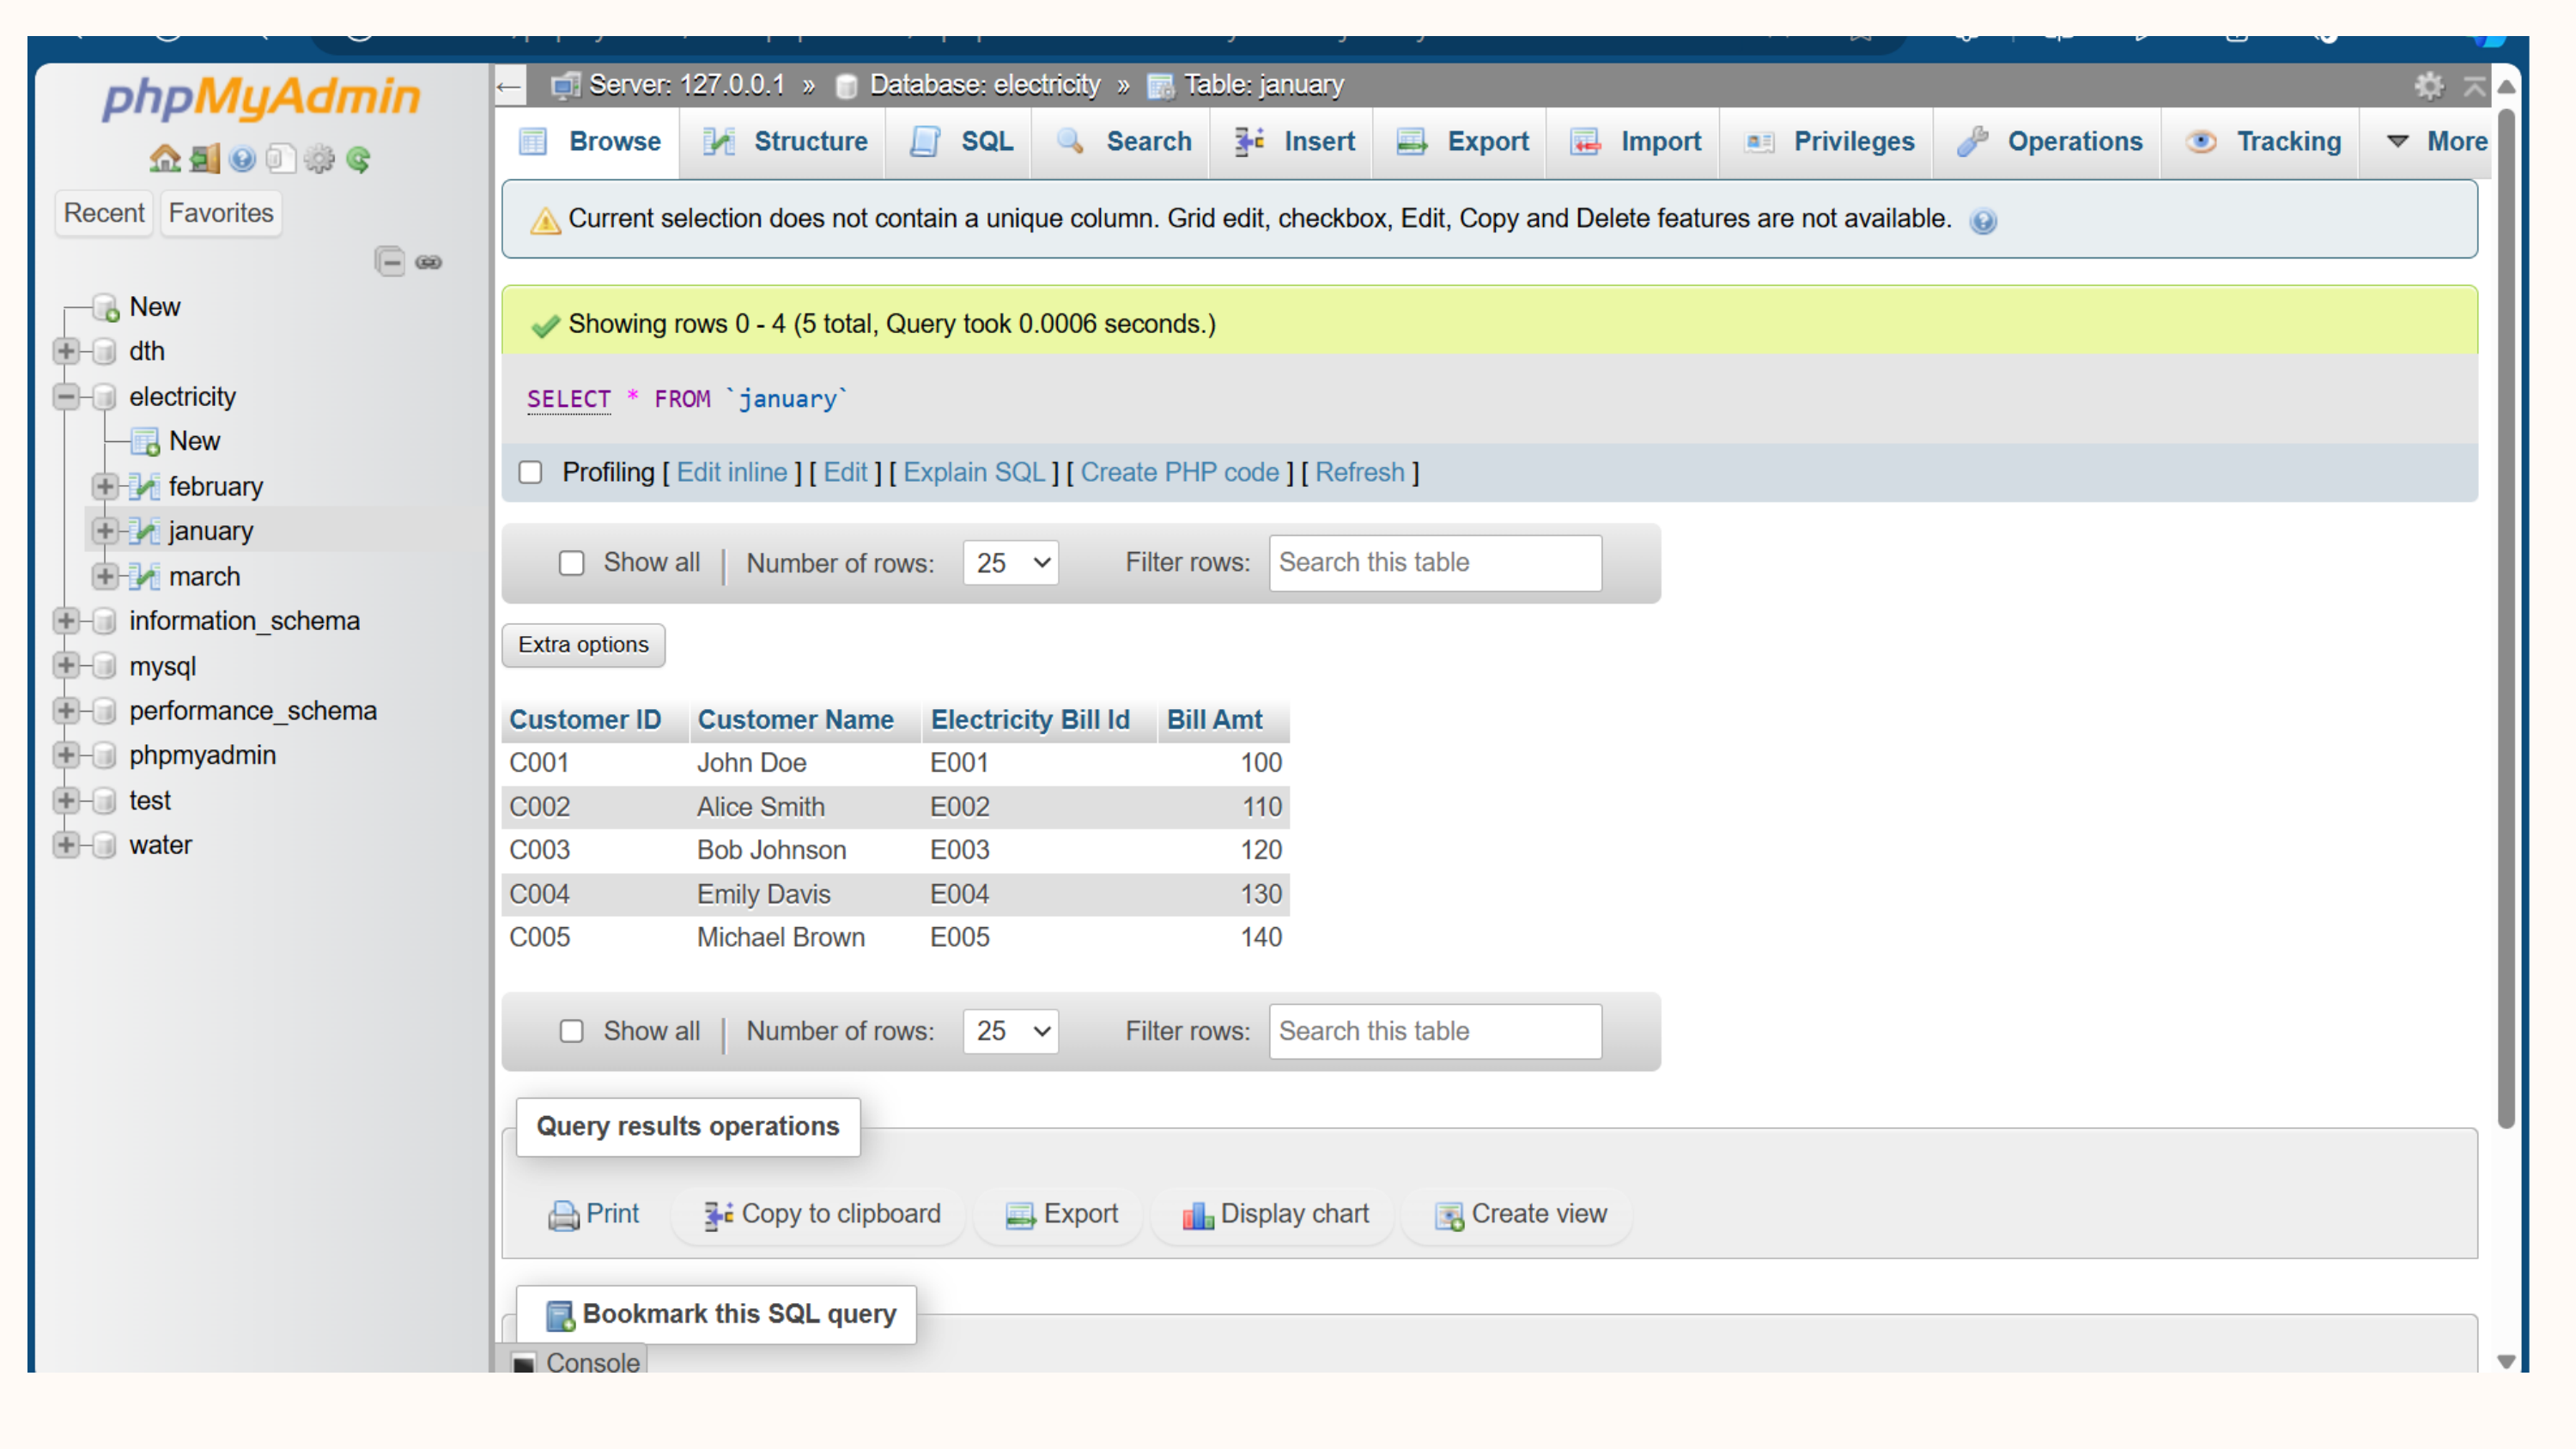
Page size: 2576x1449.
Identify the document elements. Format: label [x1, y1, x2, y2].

text_box [27, 36, 2530, 1373]
